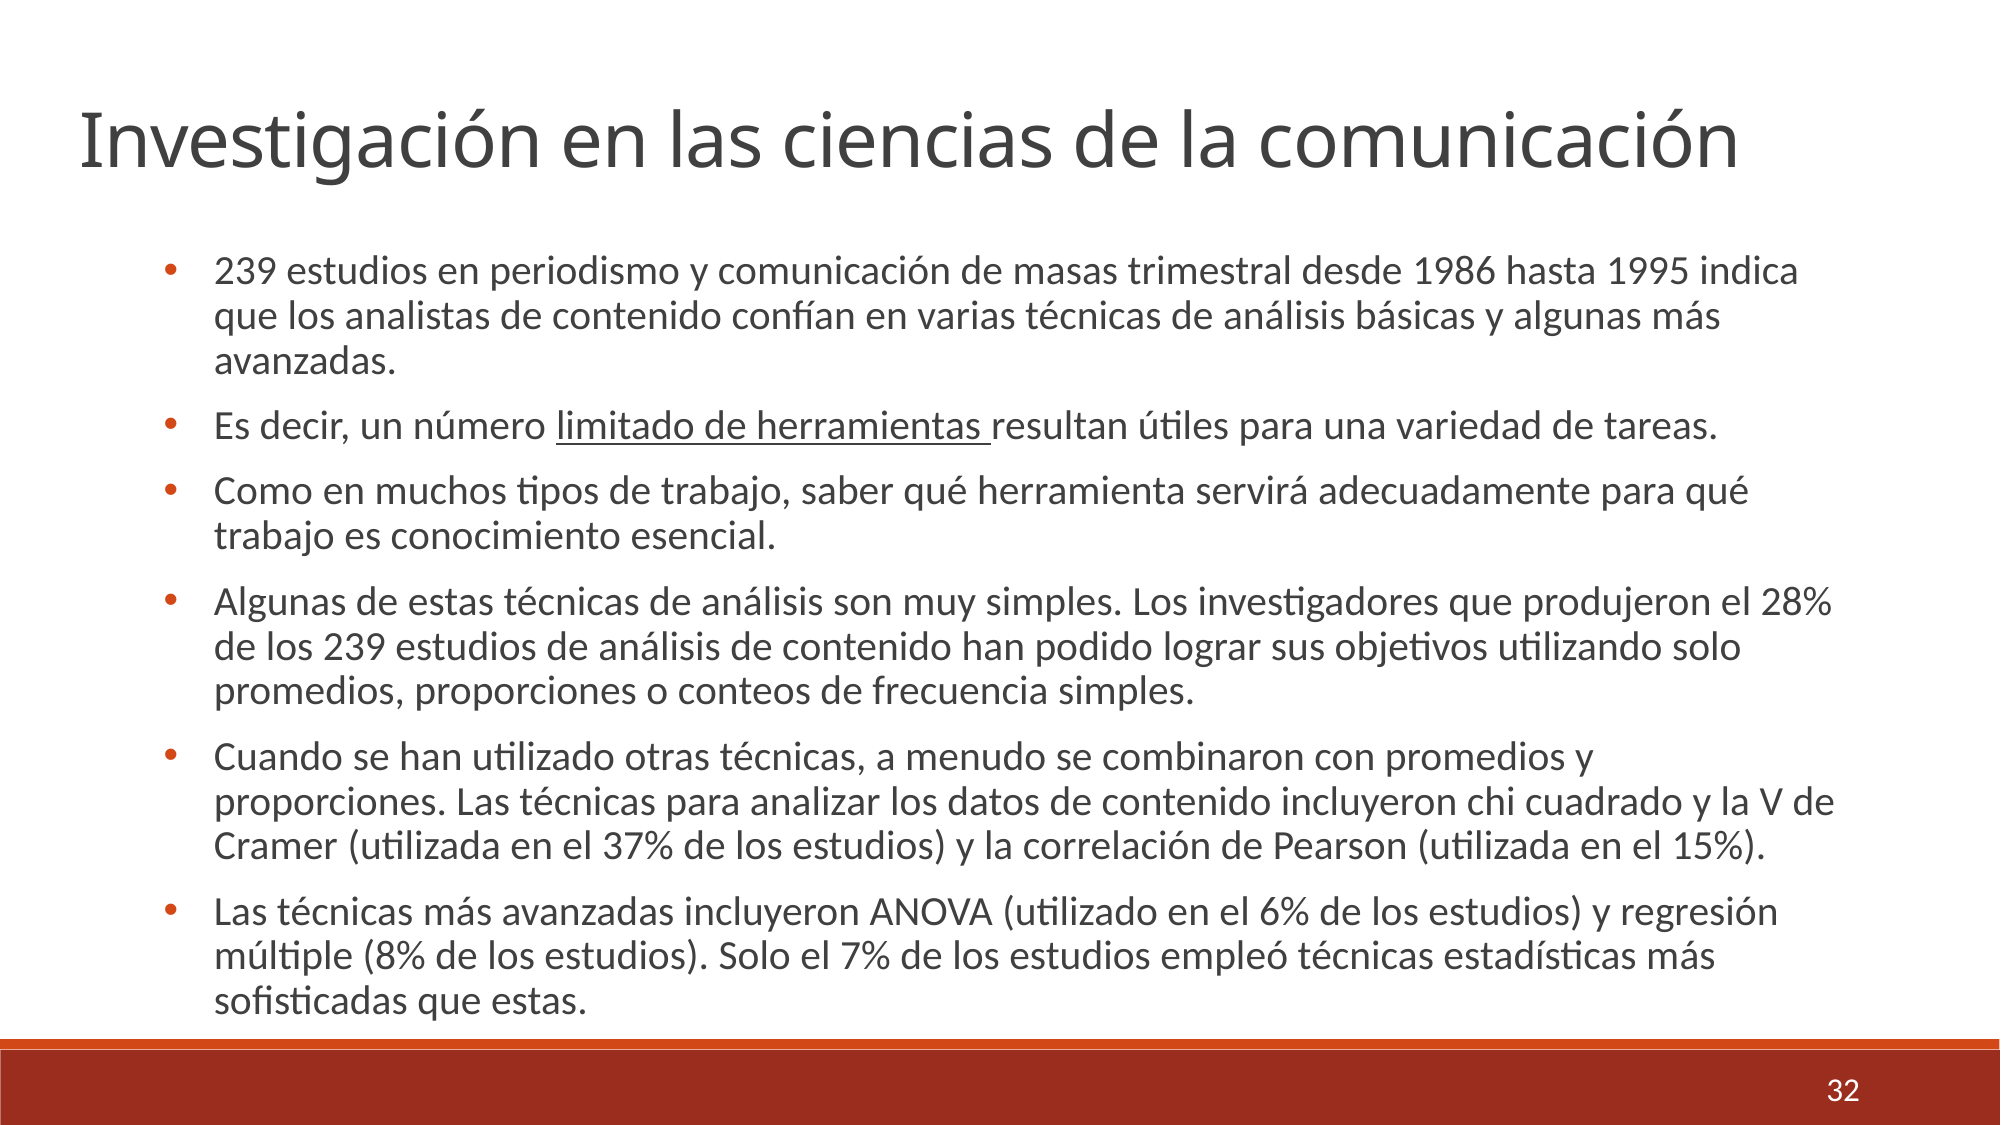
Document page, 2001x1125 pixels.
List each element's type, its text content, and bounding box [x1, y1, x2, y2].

text_box Investigación en las ciencias de la comunicación [65, 97, 1821, 242]
slide_number 32 [126, 1061, 1875, 1115]
text_box 239 estudios en periodismo y comunicación de masas trimestral desde 1986 hasta 1995 indica que los analistas de contenido confían en varias técnicas de análisis básicas y algunas más avanzadas. Es decir, un número limitado de herramientas resultan útiles para una variedad de tareas. Como en muchos tipos de trabajo, saber qué herramienta servirá adecuadamente para qué trabajo es conocimiento esencial. Algunas de estas técnicas de análisis son muy simples. Los investigadores que produjeron el 28% de los 239 estudios de análisis de contenido han podido lograr sus objetivos utilizando solo promedios, proporciones o conteos de frecuencia simples. Cuando se han utilizado otras técnicas, a menudo se combinaron con promedios y proporciones. Las técnicas para analizar los datos de contenido incluyeron chi cuadrado y la V de Cramer (utilizada en el 37% de los estudios) y la correlación de Pearson (utilizada en el 15%). Las técnicas más avanzadas incluyeron ANOVA (utilizado en el 6% de los estudios) y regresión múltiple (8% de los estudios). Solo el 7% de los estudios empleó técnicas estadísticas más sofisticadas que estas. [148, 241, 1853, 1062]
